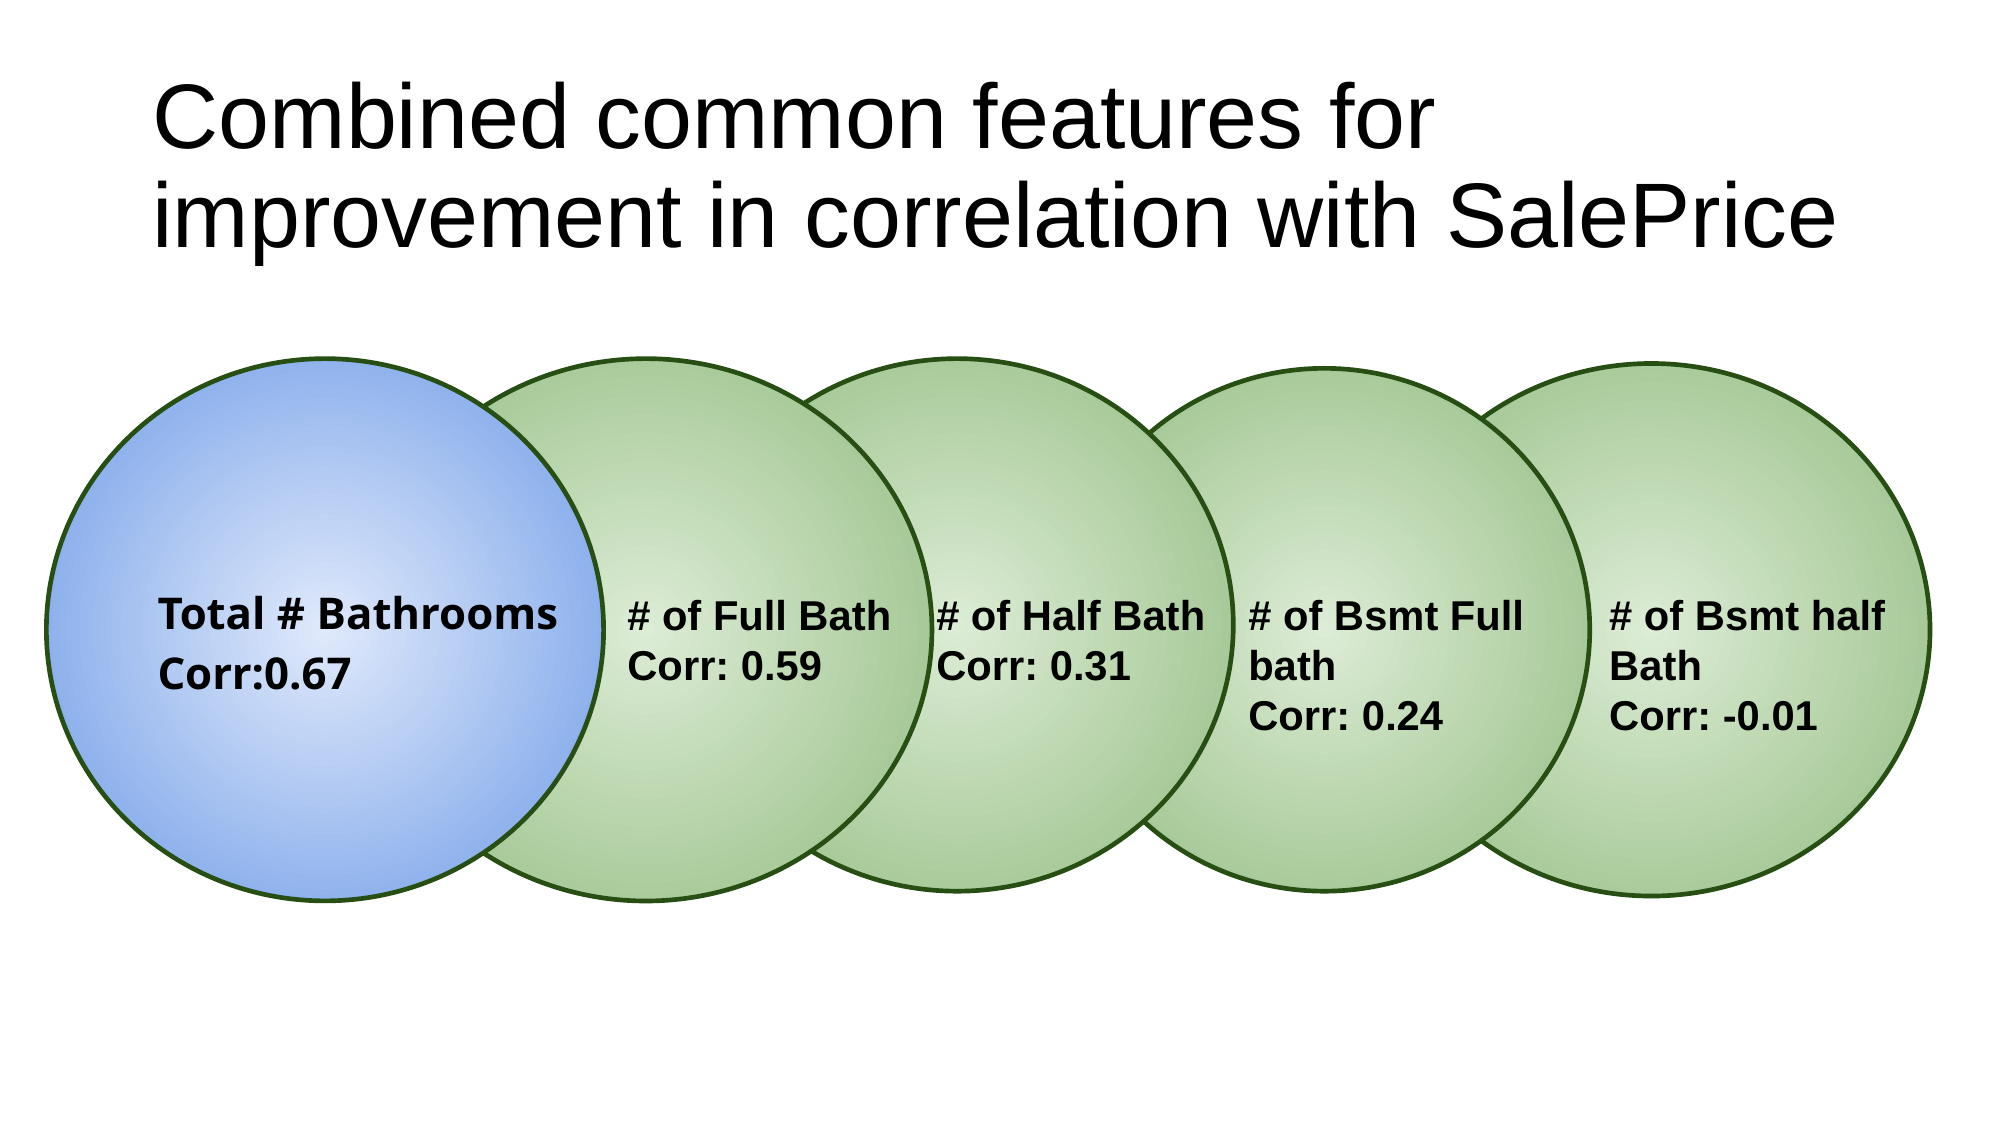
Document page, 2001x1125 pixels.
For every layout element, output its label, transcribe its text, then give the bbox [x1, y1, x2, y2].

text_box # of Bsmt half Bath Corr: -0.01 [1594, 574, 1930, 755]
text_box [1238, 368, 1590, 693]
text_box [46, 358, 651, 902]
title Combined common features for improvement in correlation with SalePrice [137, 59, 1863, 278]
text_box # of Bsmt Full bath Corr: 0.24 [1238, 574, 1582, 755]
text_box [651, 358, 1234, 892]
text_box [1238, 755, 1558, 892]
text_box [1481, 363, 1924, 897]
